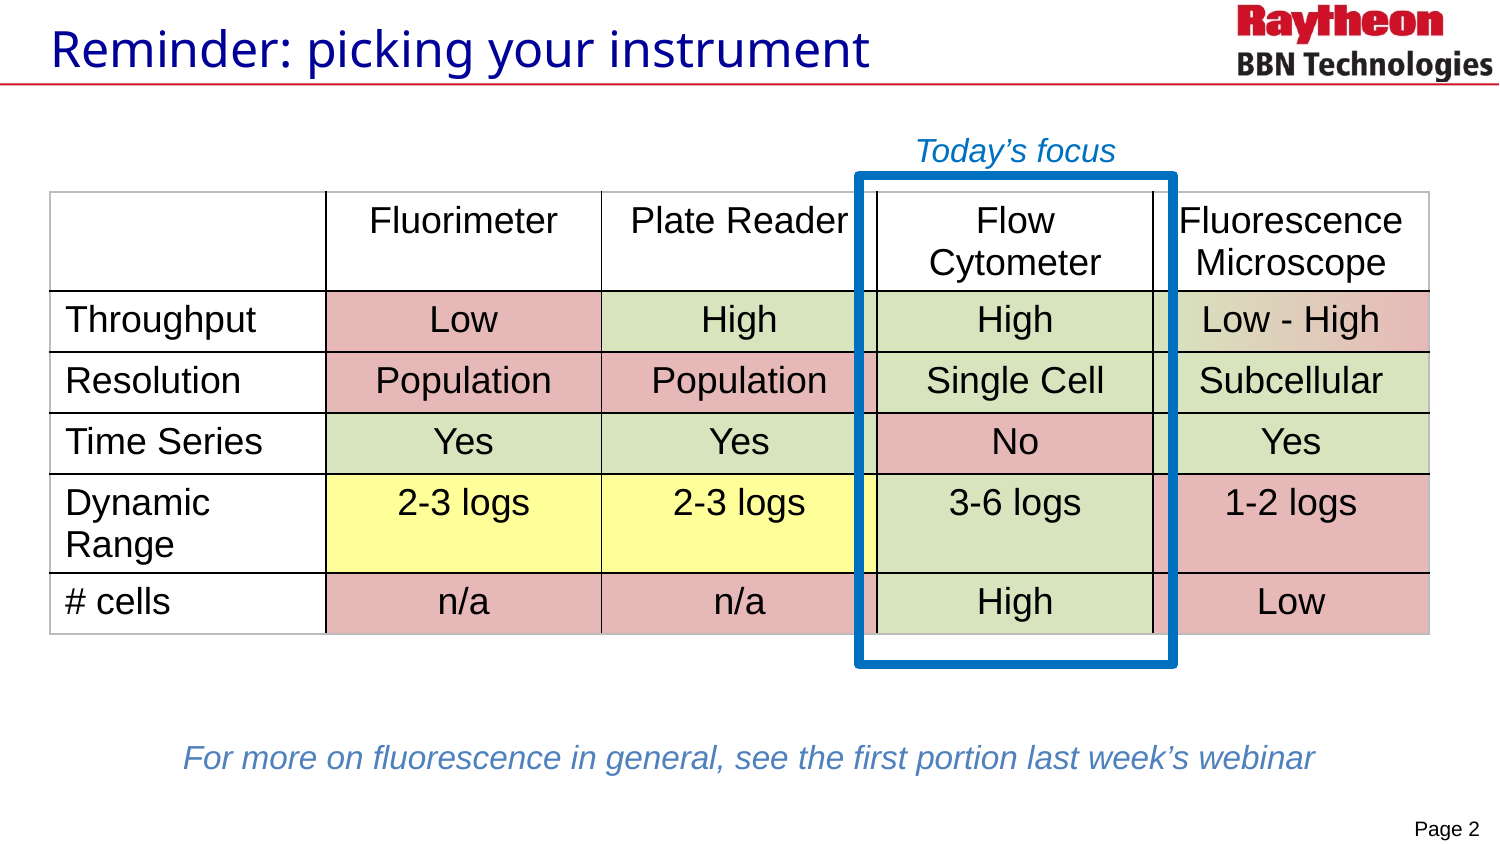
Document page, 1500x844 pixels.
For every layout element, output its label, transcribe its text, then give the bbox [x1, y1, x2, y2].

table_cell Low - High [1179, 292, 1428, 351]
table_header Fluorimeter [327, 193, 601, 290]
table_cell Low [1179, 574, 1428, 633]
table_cell Yes [602, 414, 853, 473]
table_cell 1-2 logs [1179, 475, 1428, 572]
picture [1233, 1, 1495, 82]
table_cell Subcellular [1179, 353, 1428, 412]
table_cell Yes [327, 414, 601, 473]
table_cell Time Series [51, 414, 325, 473]
table_cell Population [602, 353, 853, 412]
table_cell Yes [1179, 414, 1428, 473]
table_cell n/a [602, 574, 853, 633]
table_cell 2-3 logs [602, 475, 853, 572]
table_cell n/a [327, 574, 601, 633]
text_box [858, 121, 1174, 665]
table_header Fluorescence Microscope [1179, 193, 1428, 290]
table_cell Low [327, 292, 601, 351]
table_cell Resolution [51, 353, 325, 412]
table_cell High [602, 292, 853, 351]
table_header [51, 193, 325, 290]
table_header Plate Reader [602, 193, 853, 290]
table_cell # cells [51, 574, 325, 633]
list For more on fluorescence in general, see the first portion last week’s webinar [50, 736, 1450, 788]
table_cell Dynamic Range [51, 475, 325, 572]
table_cell Throughput [51, 292, 325, 351]
table_cell Population [327, 353, 601, 412]
title Reminder: picking your instrument [50, 12, 1203, 85]
table_cell 2-3 logs [327, 475, 601, 572]
